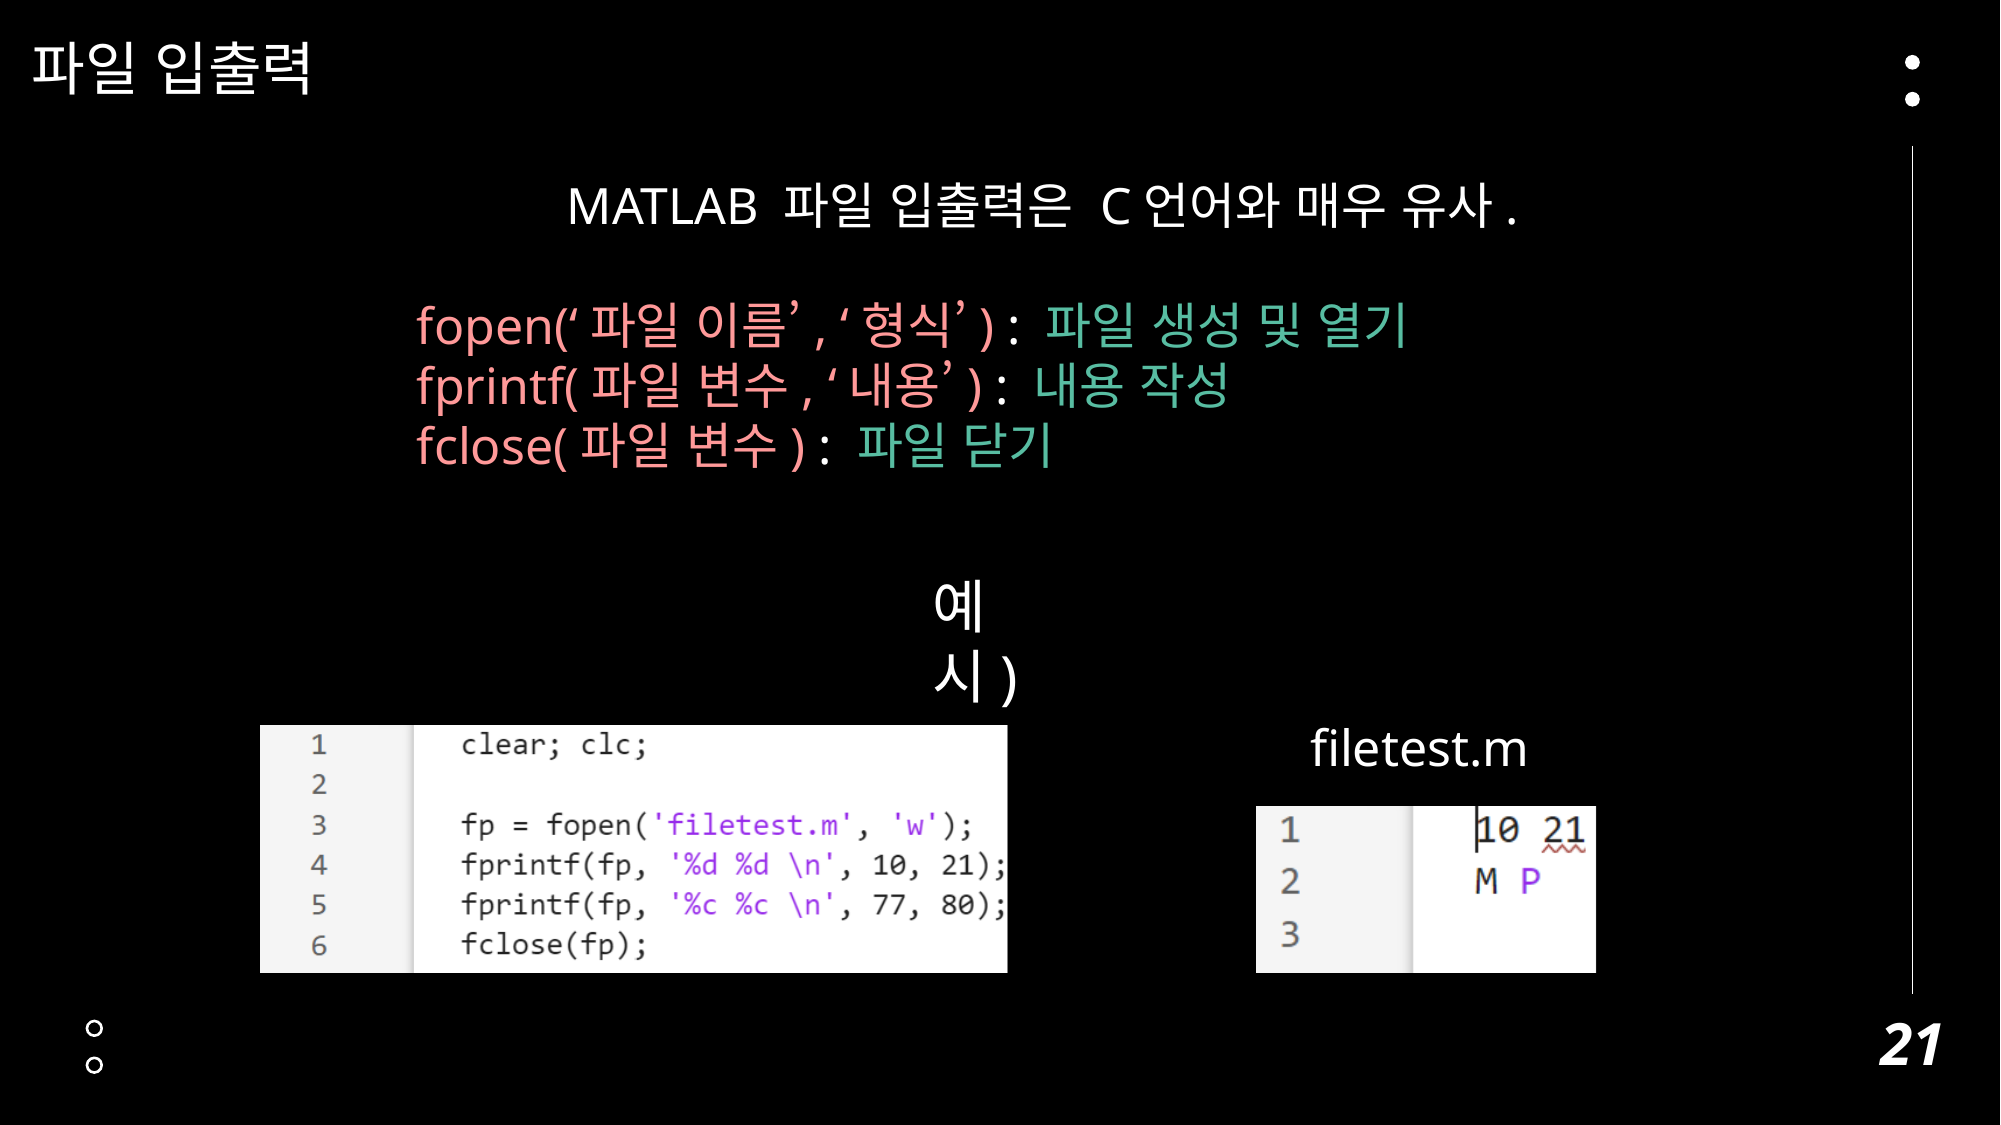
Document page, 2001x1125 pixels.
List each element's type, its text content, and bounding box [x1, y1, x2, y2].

picture [259, 725, 1009, 973]
text_box 파일 입출력 [16, 24, 364, 110]
text_box 예시) [918, 562, 1082, 718]
picture [1256, 806, 1599, 973]
text_box filetest.m [1295, 708, 1560, 784]
slide_number 21 [1853, 1024, 1972, 1070]
text_box MATLAB 파일 입출력은 C언어와 매우 유사. fopen(‘파일 이름’, ‘형식’) : 파일 생성 및 열기 fprintf(파일 변수, ‘내용’) : 내용 작성 fclose(파일 변수) : 파일 닫기 [402, 167, 1598, 482]
